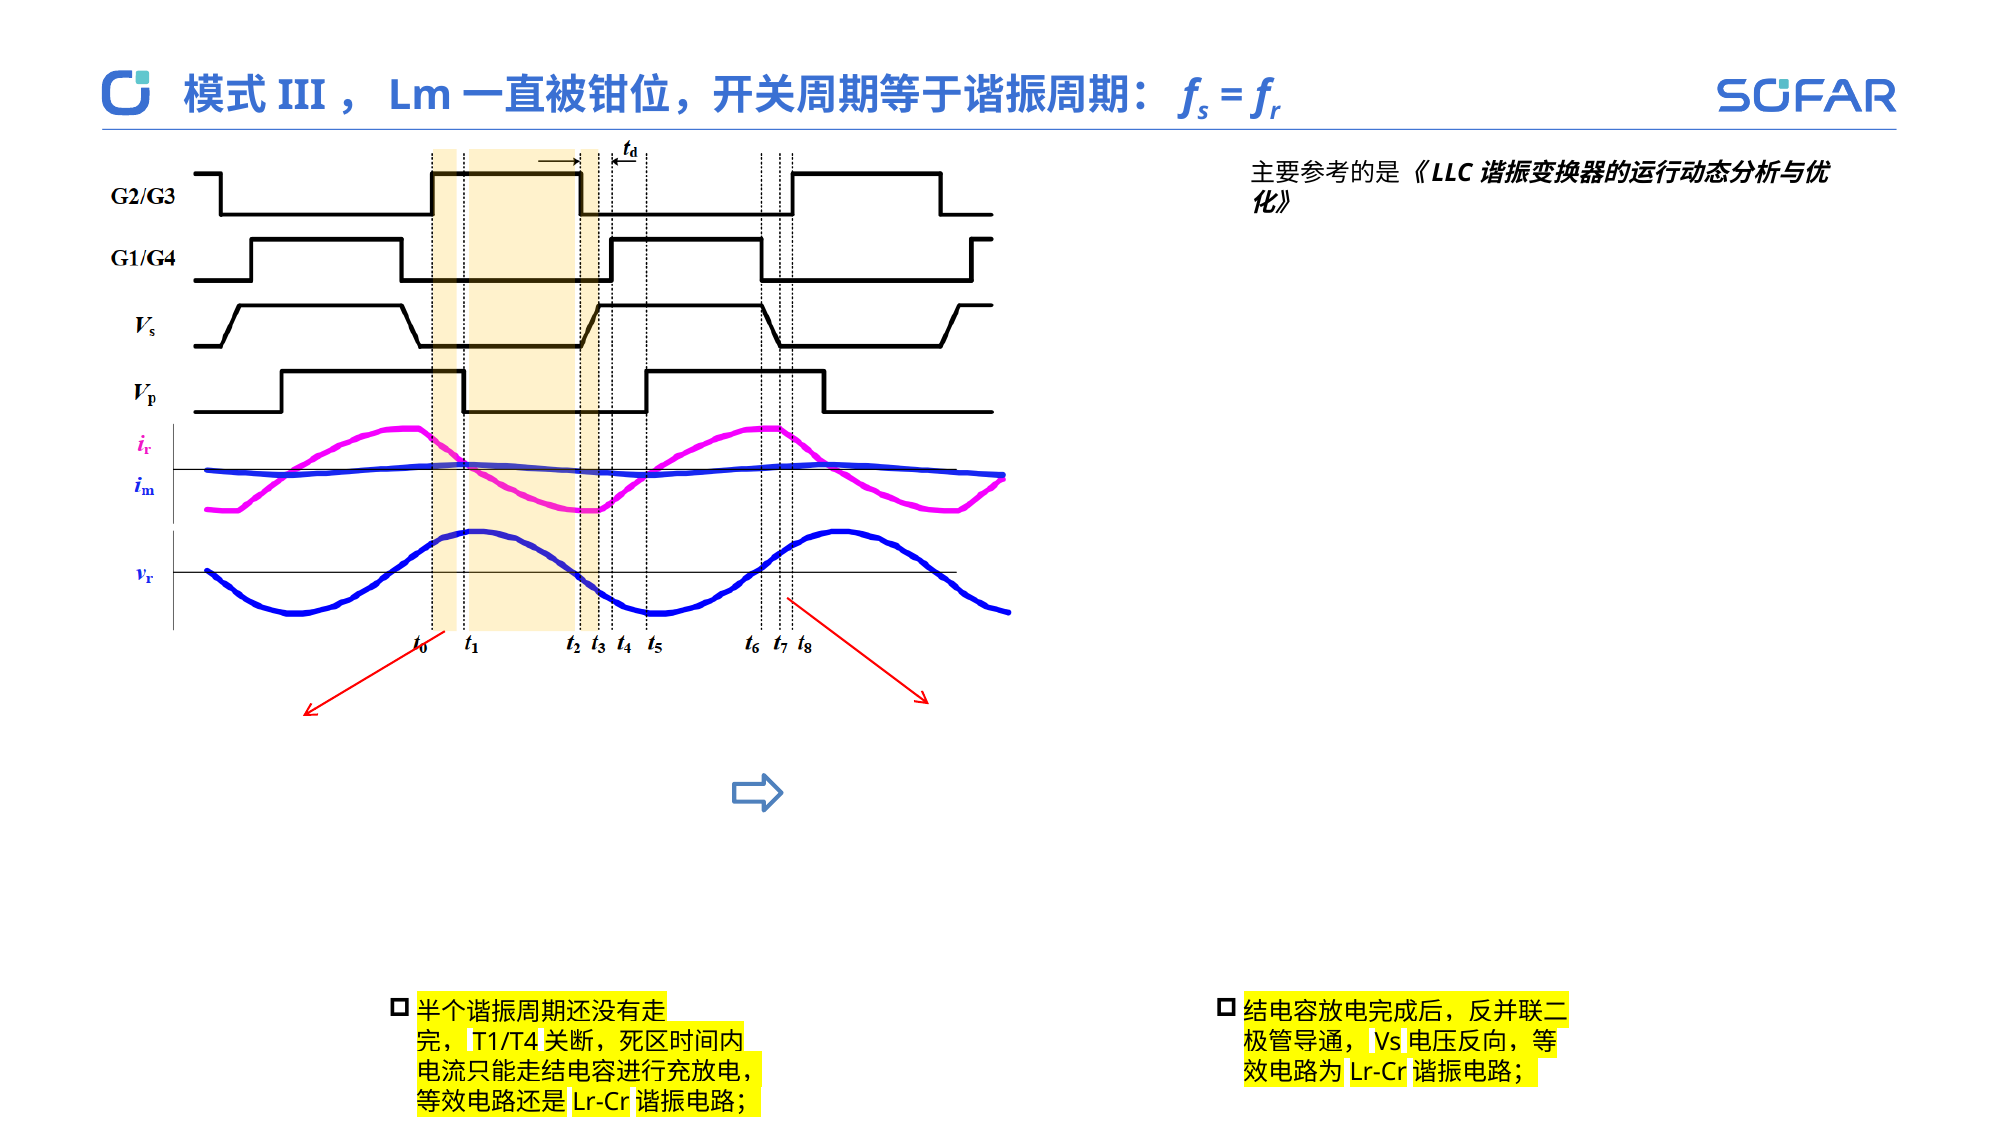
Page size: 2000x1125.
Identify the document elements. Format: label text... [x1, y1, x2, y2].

text_box 结电容放电完成后，反并联二极管导通，Vs电压反向，等效电路为Lr-Cr谐振电路； [1200, 987, 1585, 1109]
text_box [732, 773, 784, 813]
list 模式III，Lm一直被钳位，开关周期等于谐振周期：fs = fr [169, 60, 1403, 113]
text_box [302, 630, 446, 717]
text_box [786, 597, 930, 705]
picture [102, 78, 1897, 130]
picture [105, 136, 1017, 659]
text_box 主要参考的是《LLC谐振变换器的运行动态分析与优化》 [1236, 149, 1888, 210]
text_box 半个谐振周期还没有走完，T1/T4关断，死区时间内电流只能走结电容进行充放电，等效电路还是Lr-Cr谐振电路； [373, 987, 777, 1119]
